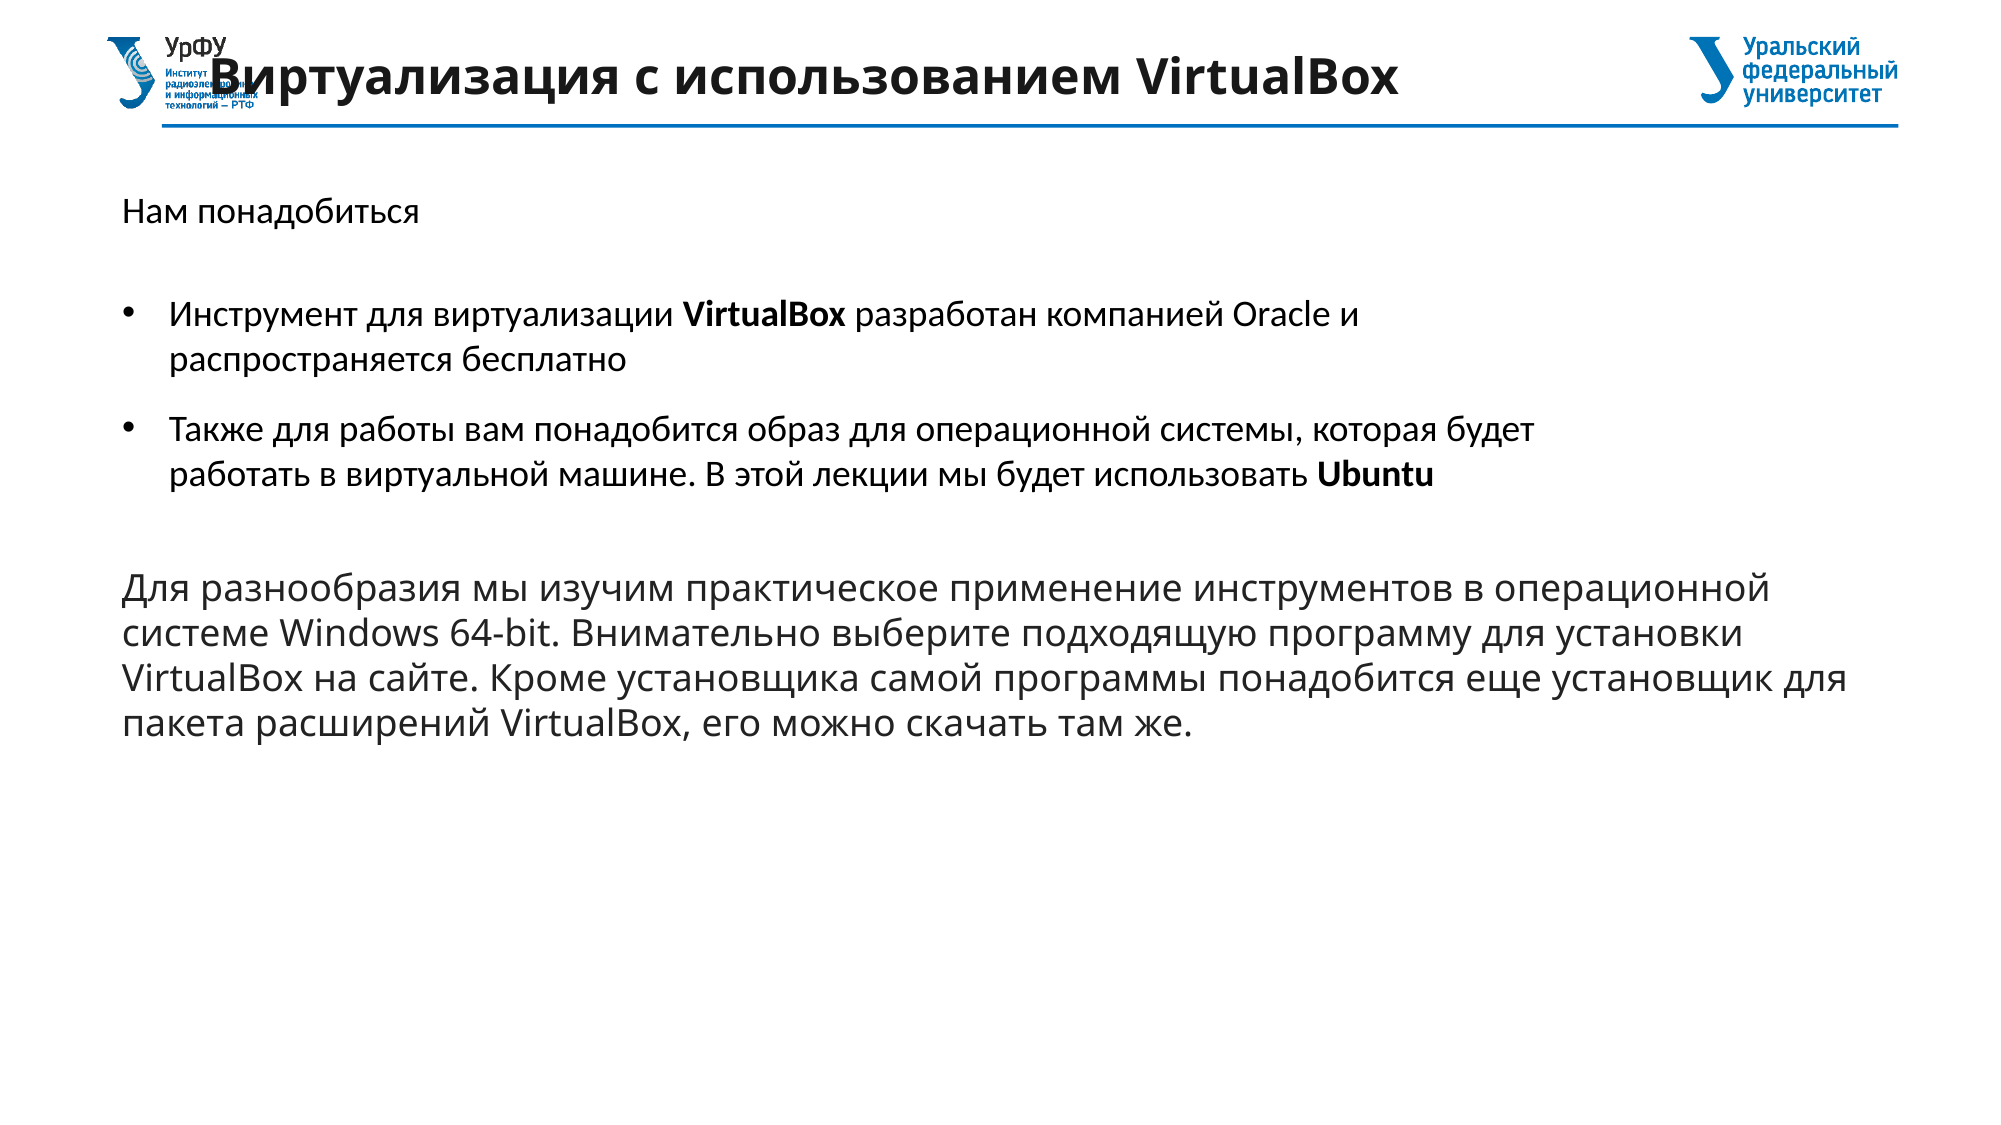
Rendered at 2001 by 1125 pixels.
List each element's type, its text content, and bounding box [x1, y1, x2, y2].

text_box Виртуализация с использованием VirtualBox [193, 37, 1414, 113]
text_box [1687, 35, 1899, 109]
picture [107, 37, 258, 109]
text_box Нам понадобиться Инструмент для виртуализации VirtualBox разработан компанией Oracle и распространяется бесплатно Также для работы вам понадобится образ для операционной системы, которая будет работать в виртуальной машине. В этой лекции мы будет использовать Ubuntu [107, 179, 1611, 502]
text_box Для разнообразия мы изучим практическое применение инструментов в операционной системе Windows 64-bit. Внимательно выберите подходящую программу для установки VirtualBox на сайте. Кроме установщика самой программы понадобится еще установщик для пакета расширений VirtualBox, его можно скачать там же. [107, 556, 1899, 751]
text_box [161, 123, 1899, 129]
